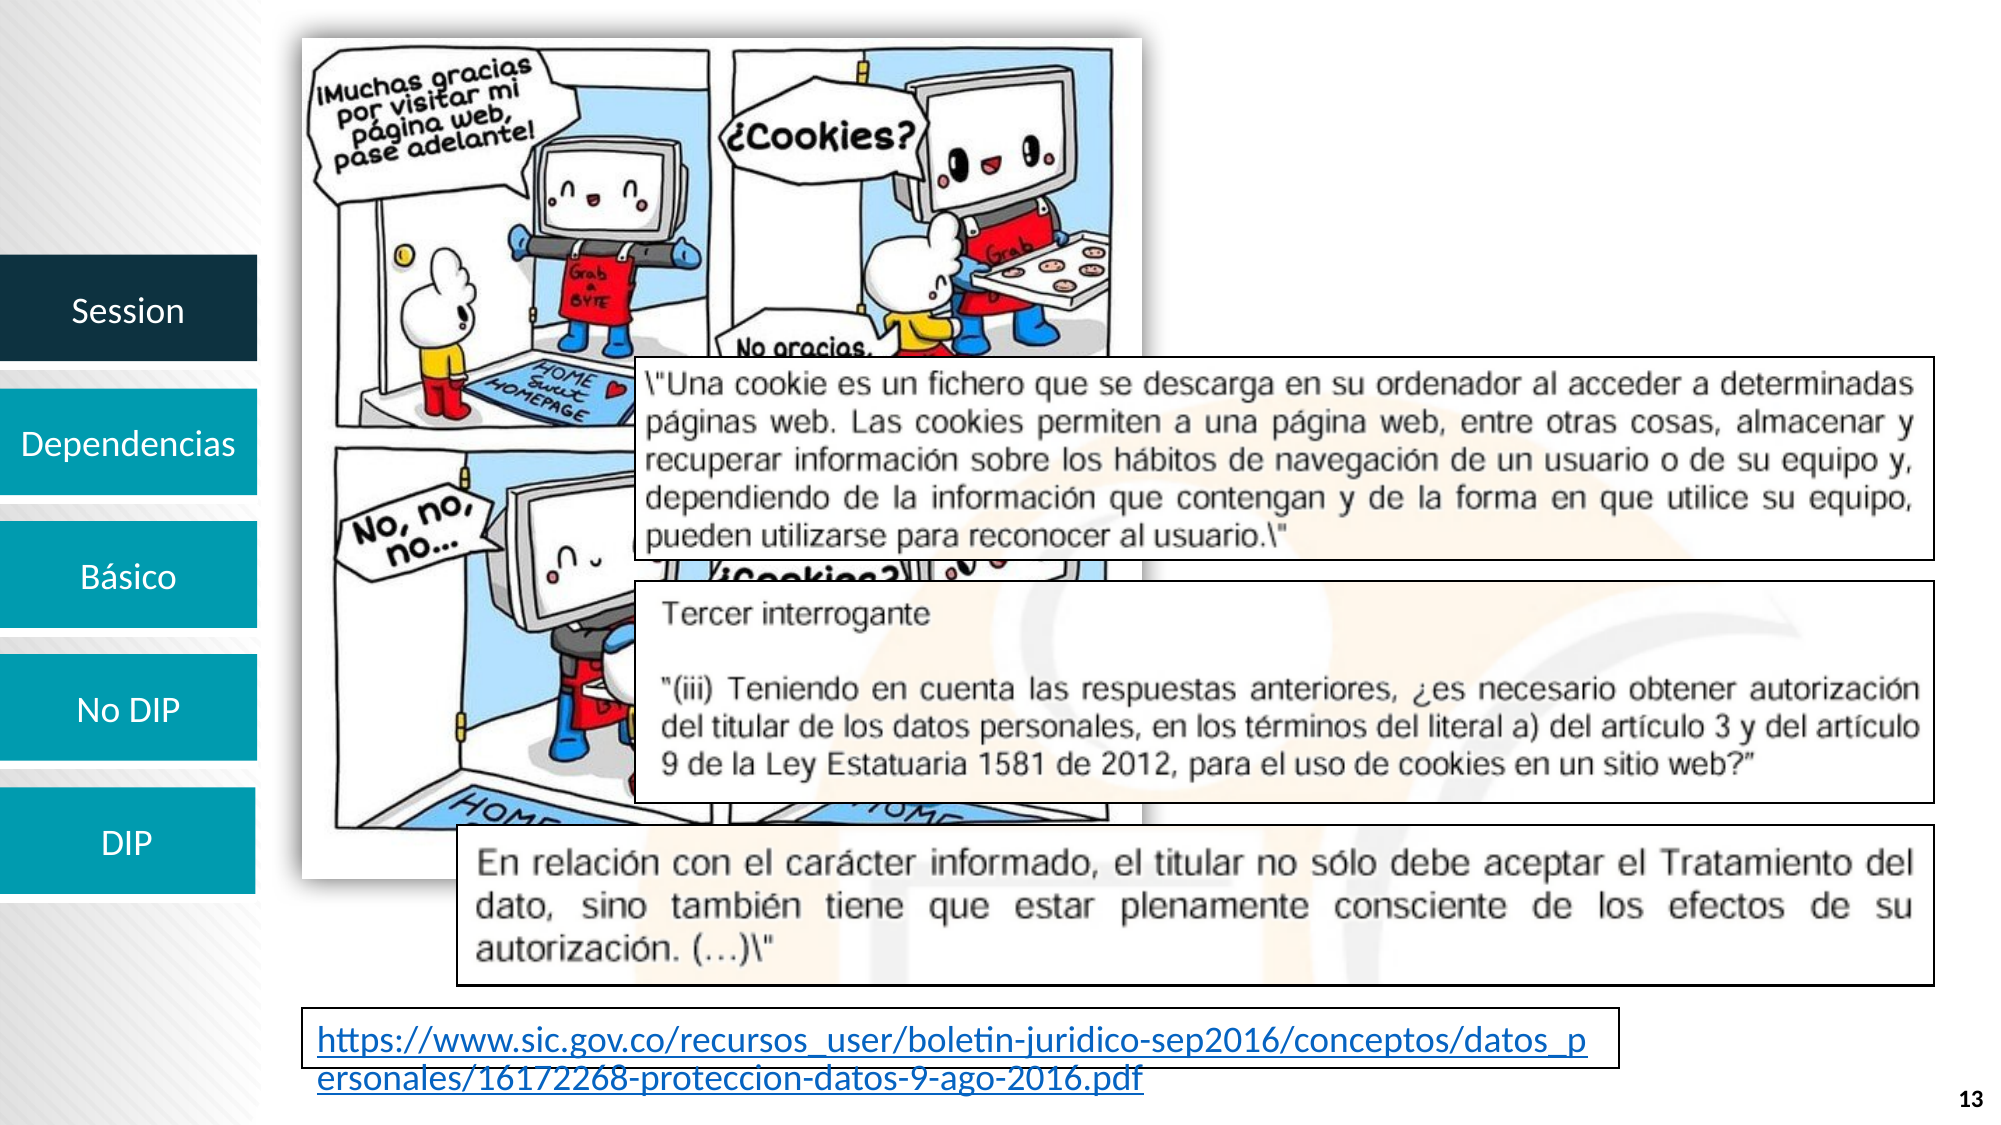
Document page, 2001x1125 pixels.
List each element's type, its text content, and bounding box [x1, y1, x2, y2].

text_box https://www.sic.gov.co/recursos_user/boletin-juridico-sep2016/conceptos/datos_personales/16172268-proteccion-datos-9-ago-2016.pdf [301, 1007, 1620, 1069]
slide_number 13 [1921, 1072, 2000, 1124]
picture [301, 38, 1934, 985]
